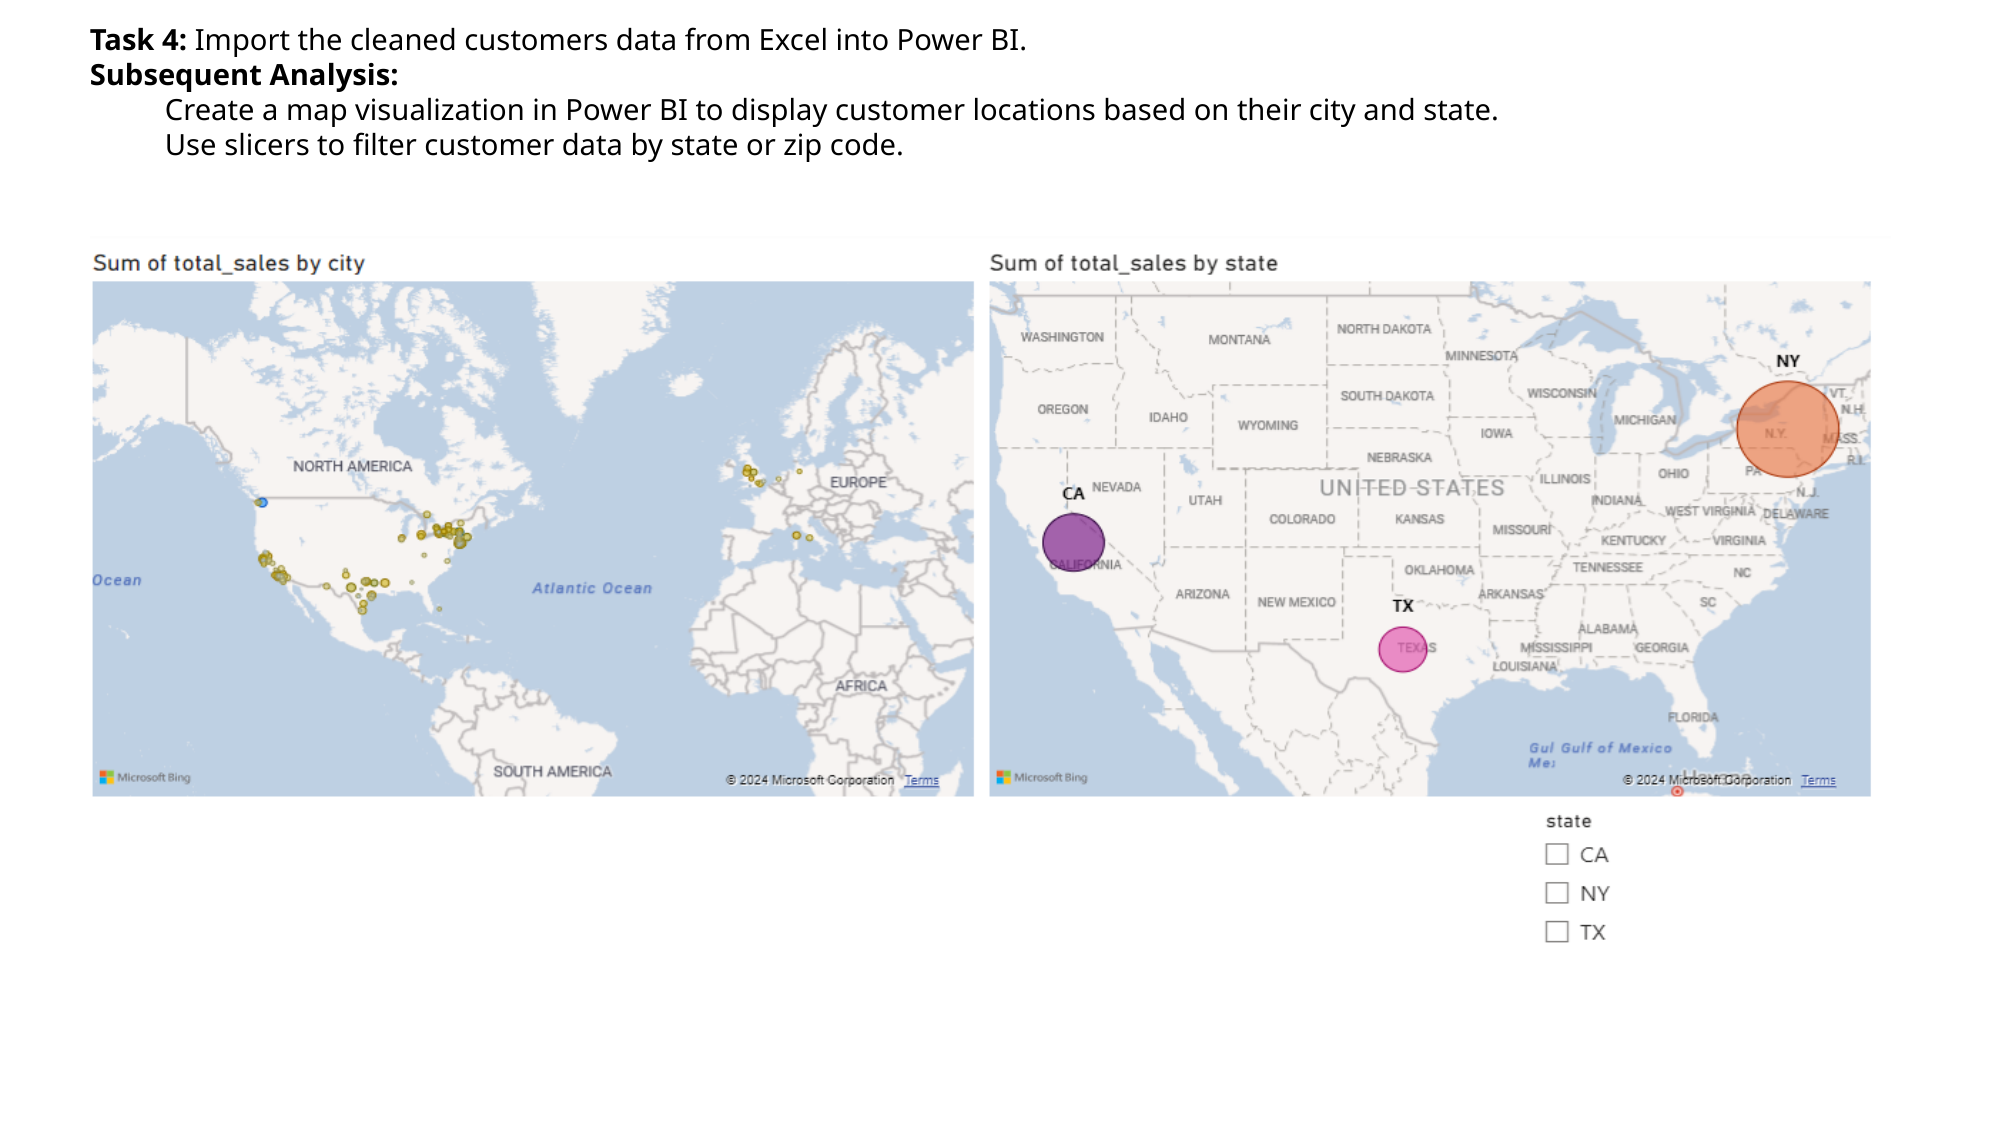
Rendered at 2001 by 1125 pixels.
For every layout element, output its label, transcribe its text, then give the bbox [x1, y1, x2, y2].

picture [90, 236, 1891, 1084]
text_box Task 4: Import the cleaned customers data from Excel into Power BI. Subsequent Analysis: Create a map visualization in Power BI to display customer locations based on their city and state. Use slicers to filter customer data by state or zip code. [0, 14, 1760, 204]
